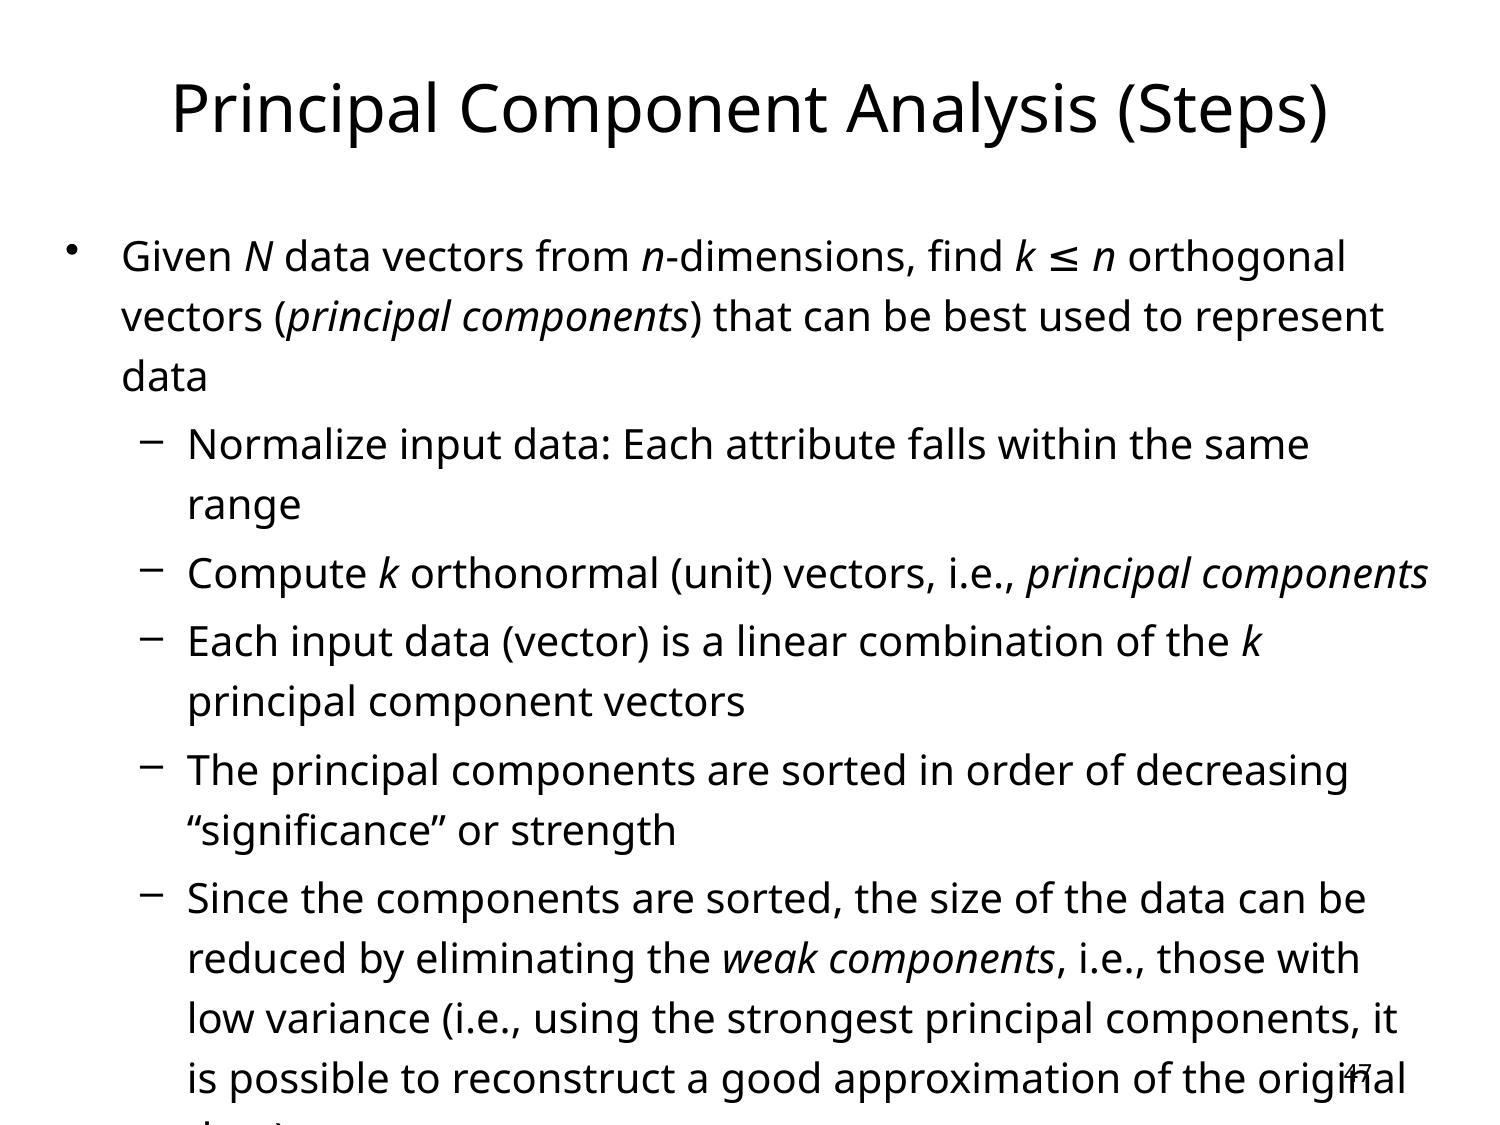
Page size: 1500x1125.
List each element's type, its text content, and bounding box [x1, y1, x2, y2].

slide_number 47 [1074, 1075, 1388, 1101]
title Principal Component Analysis (Steps) [0, 24, 1500, 188]
list Given N data vectors from n-dimensions, find k ≤ n orthogonal vectors (principal components) that can be best used to represent data Normalize input data: Each attribute falls within the same range Compute k orthonormal (unit) vectors, i.e., principal components Each input data (vector) is a linear combination of the k principal component vectors The principal components are sorted in order of decreasing “significance” or strength Since the components are sorted, the size of the data can be reduced by eliminating the weak components, i.e., those with low variance (i.e., using the strongest principal components, it is possible to reconstruct a good approximation of the original data) Works for numeric data only [50, 212, 1450, 1075]
